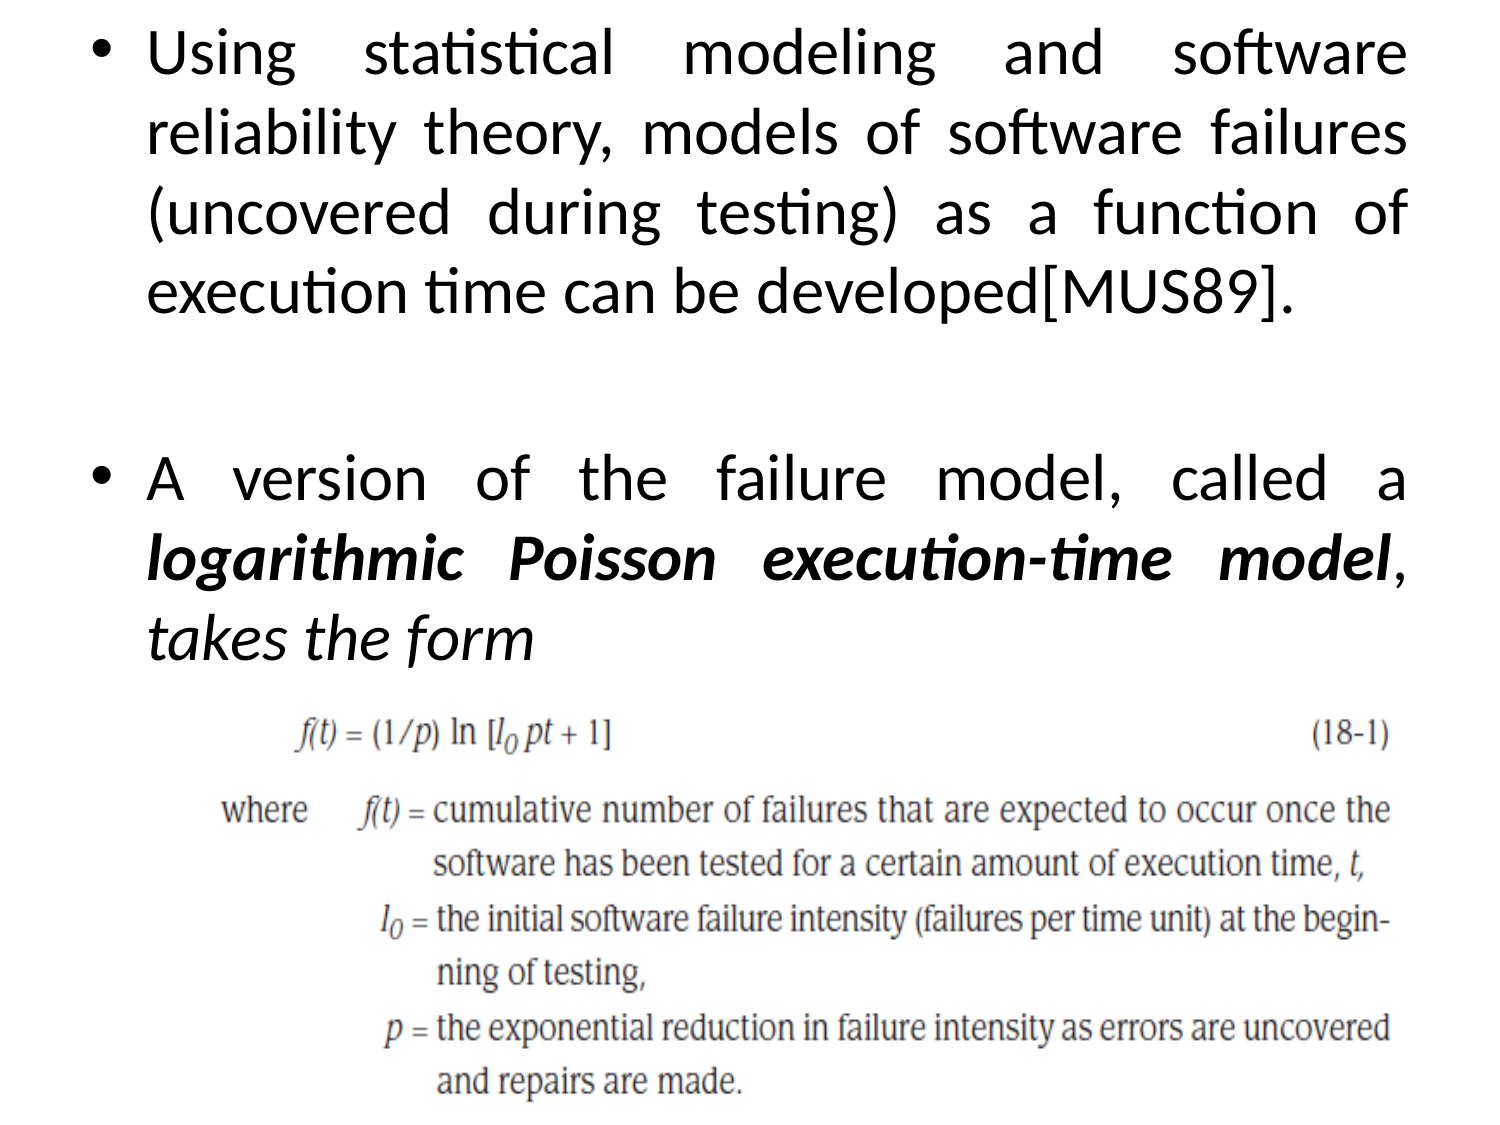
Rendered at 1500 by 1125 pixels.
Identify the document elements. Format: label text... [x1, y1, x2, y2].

picture [199, 687, 1438, 1125]
list Using statistical modeling and software reliability theory, models of software failures (uncovered during testing) as a function of execution time can be developed[MUS89]. A version of the failure model, called a logarithmic Poisson execution-time model, takes the form [75, 0, 1425, 1005]
